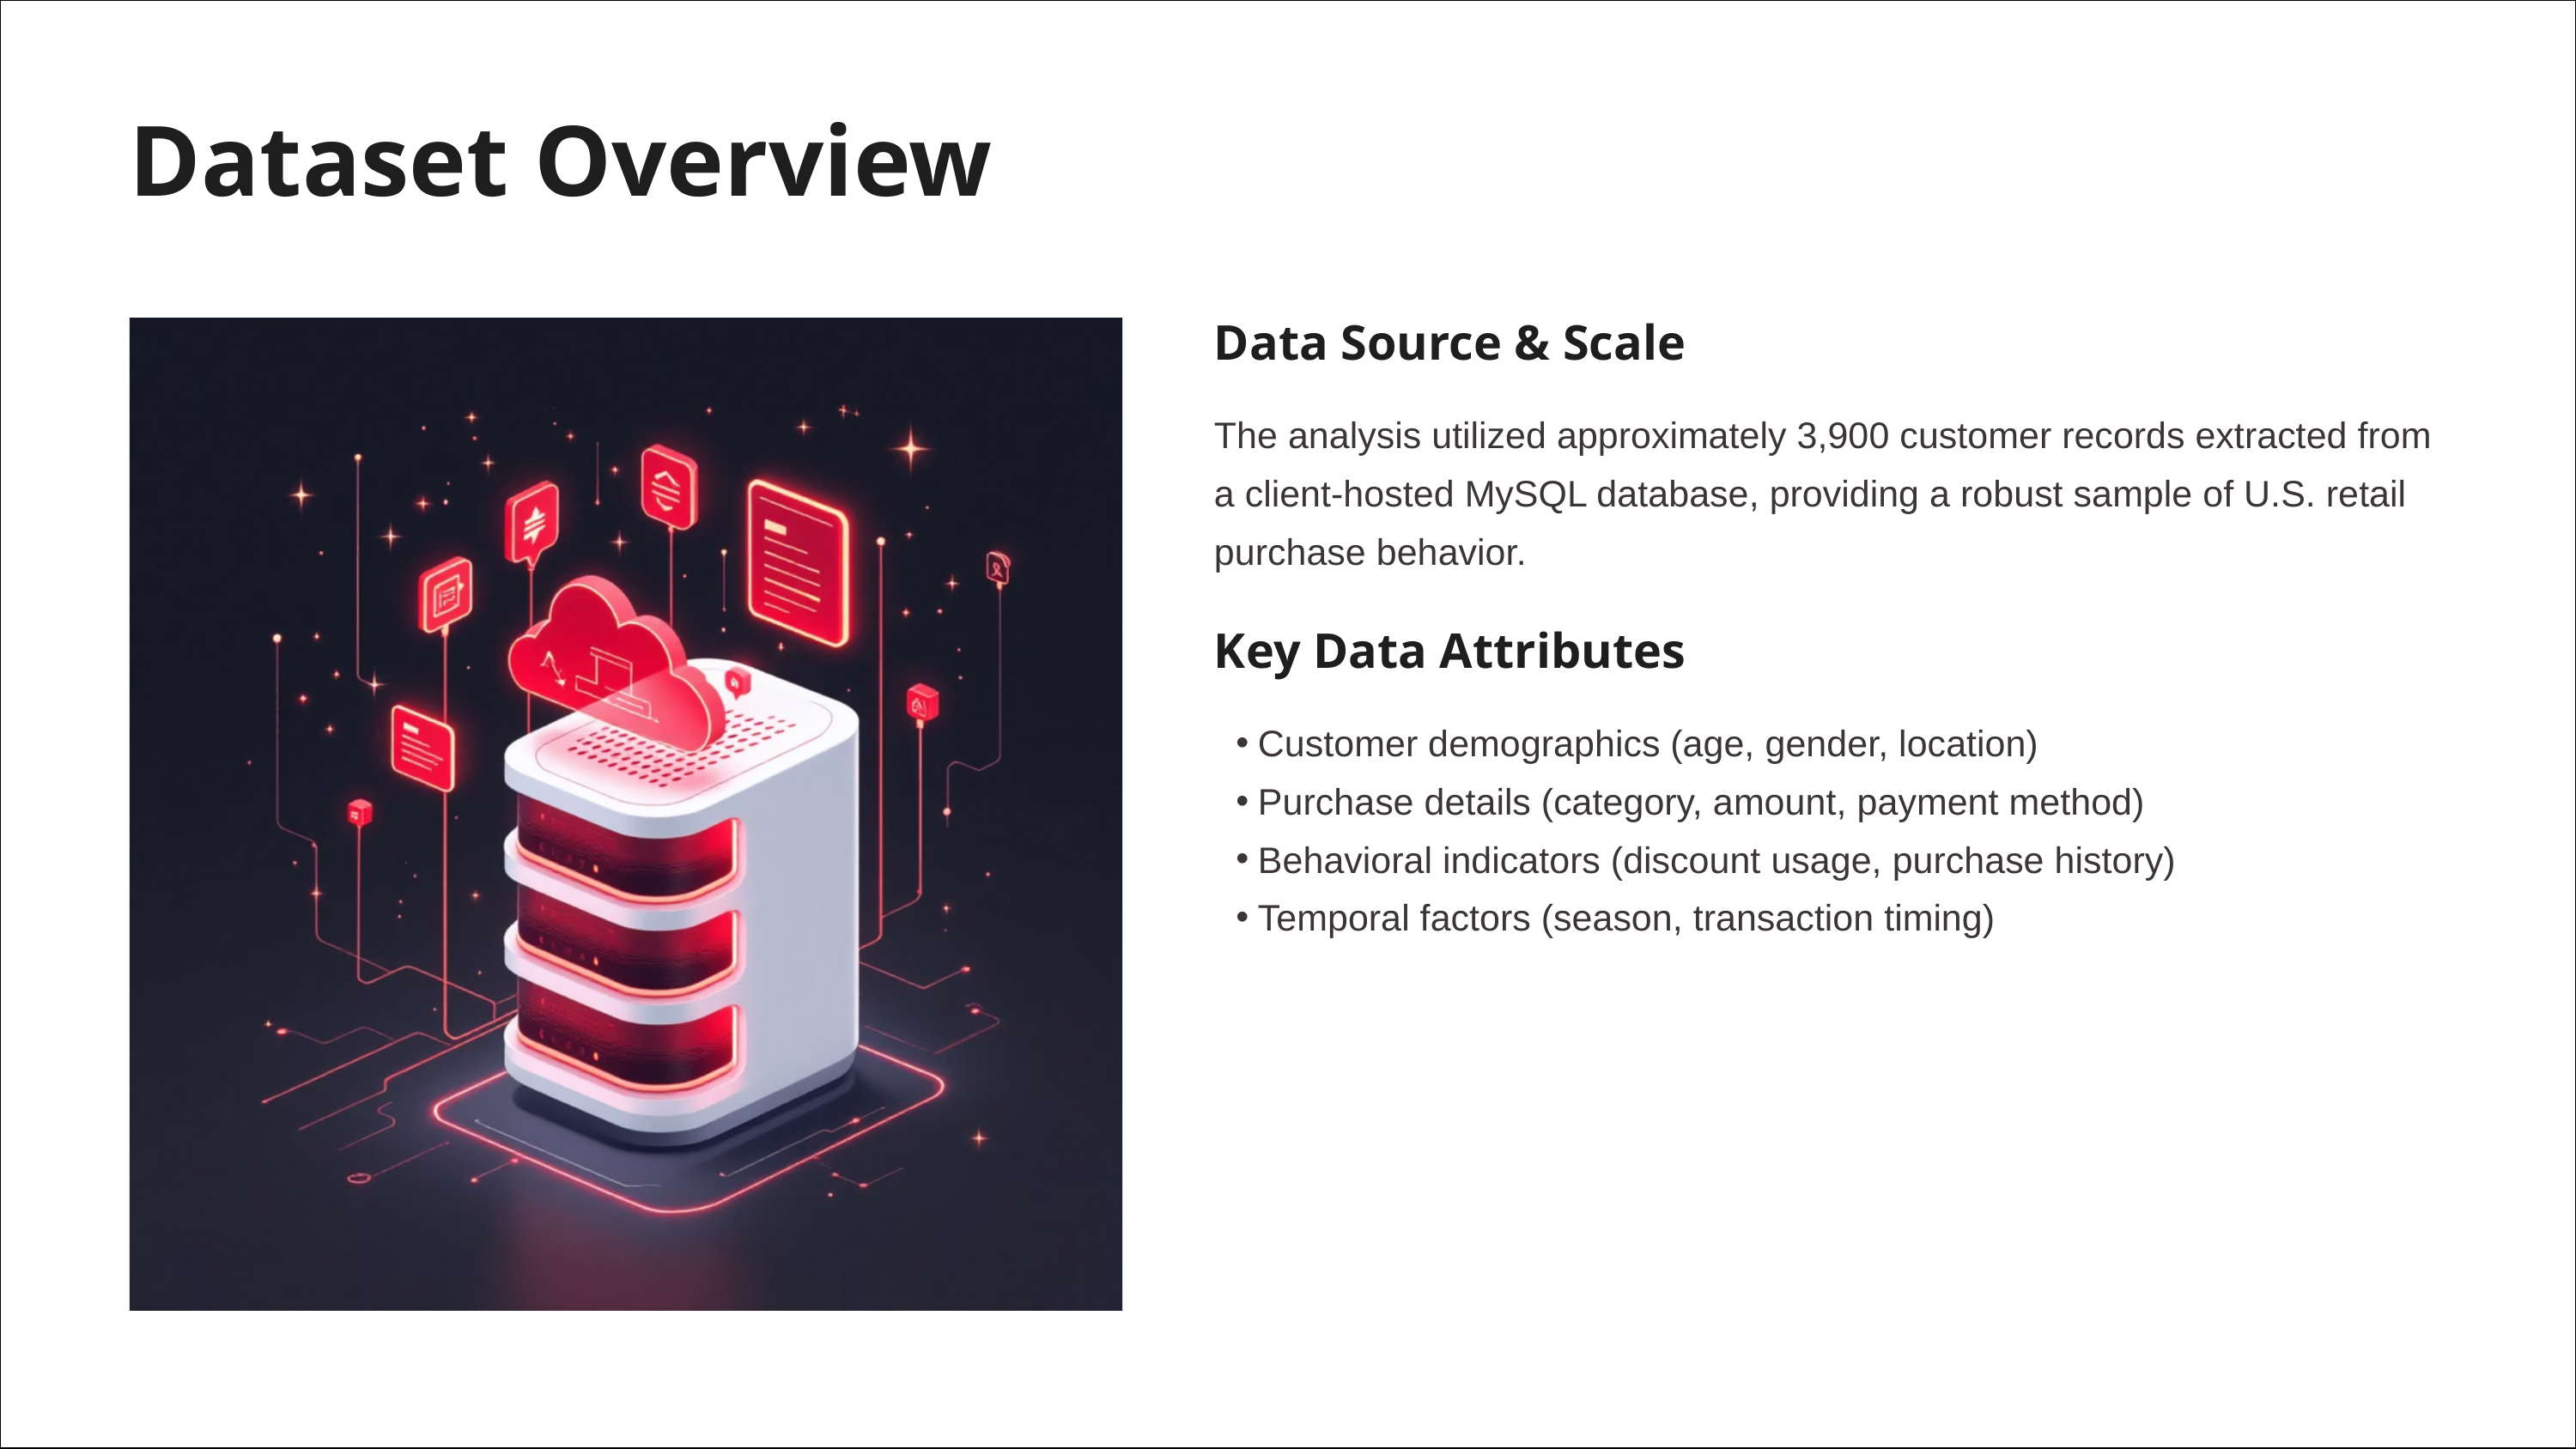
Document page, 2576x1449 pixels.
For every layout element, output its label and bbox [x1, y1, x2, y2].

text_box [129, 318, 1123, 1311]
text_box [0, 0, 2576, 1449]
